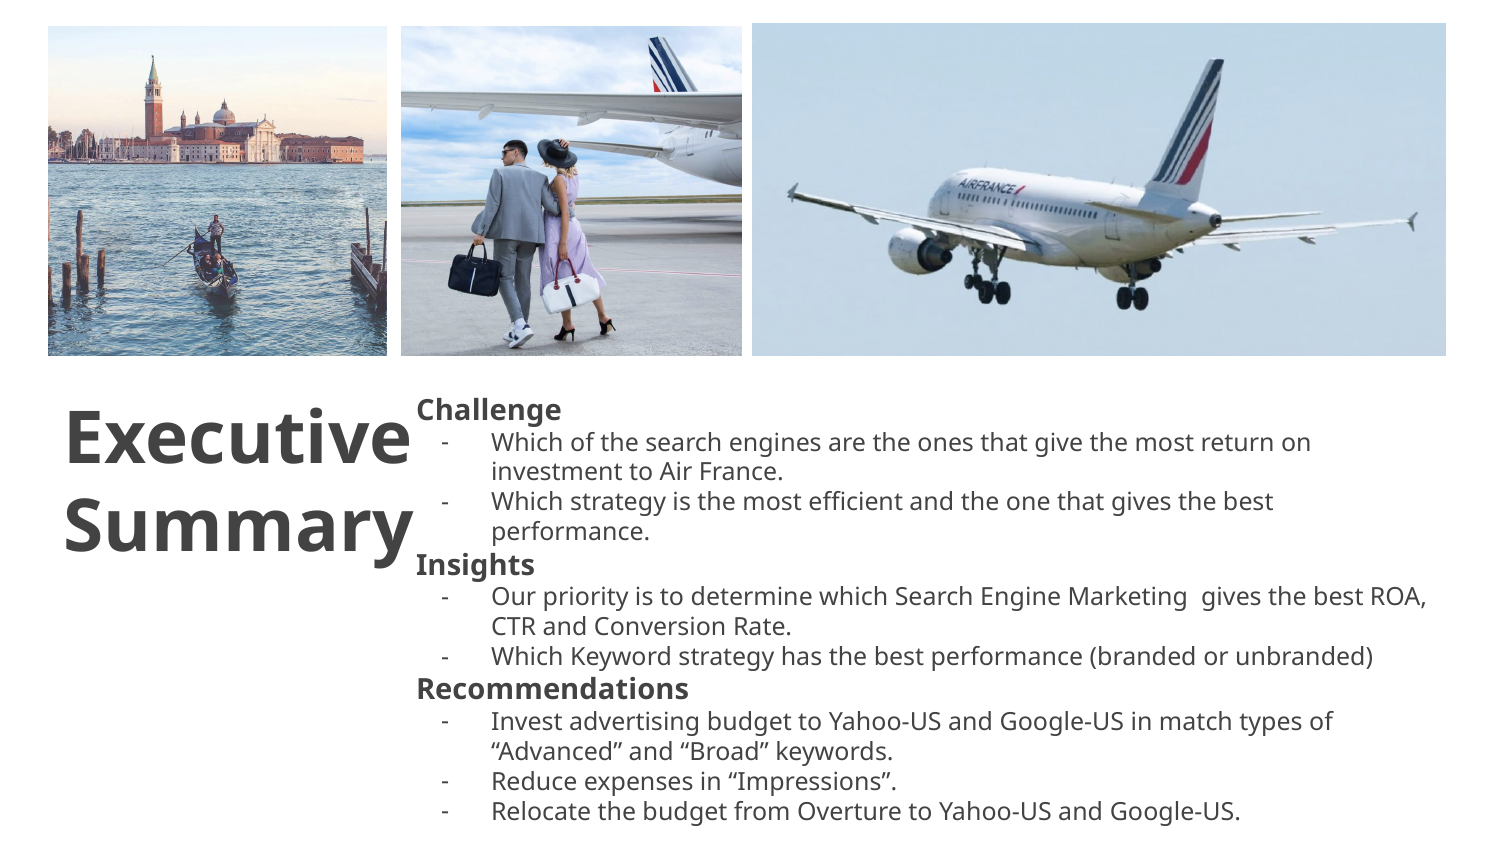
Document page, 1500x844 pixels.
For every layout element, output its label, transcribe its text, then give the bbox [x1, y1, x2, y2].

text_box Challenge Which of the search engines are the ones that give the most return on investment to Air France. Which strategy is the most efficient and the one that gives the best performance. Insights Our priority is to determine which Search Engine Marketing gives the best ROA, CTR and Conversion Rate. Which Keyword strategy has the best performance (branded or unbranded) Recommendations Invest advertising budget to Yahoo-US and Google-US in match types of “Advanced” and “Broad” keywords. Reduce expenses in “Impressions”. Relocate the budget from Overture to Yahoo-US and Google-US. [400, 376, 1452, 841]
picture [400, 26, 742, 357]
picture [48, 26, 387, 357]
picture [751, 23, 1446, 357]
title Executive Summary [48, 376, 400, 718]
